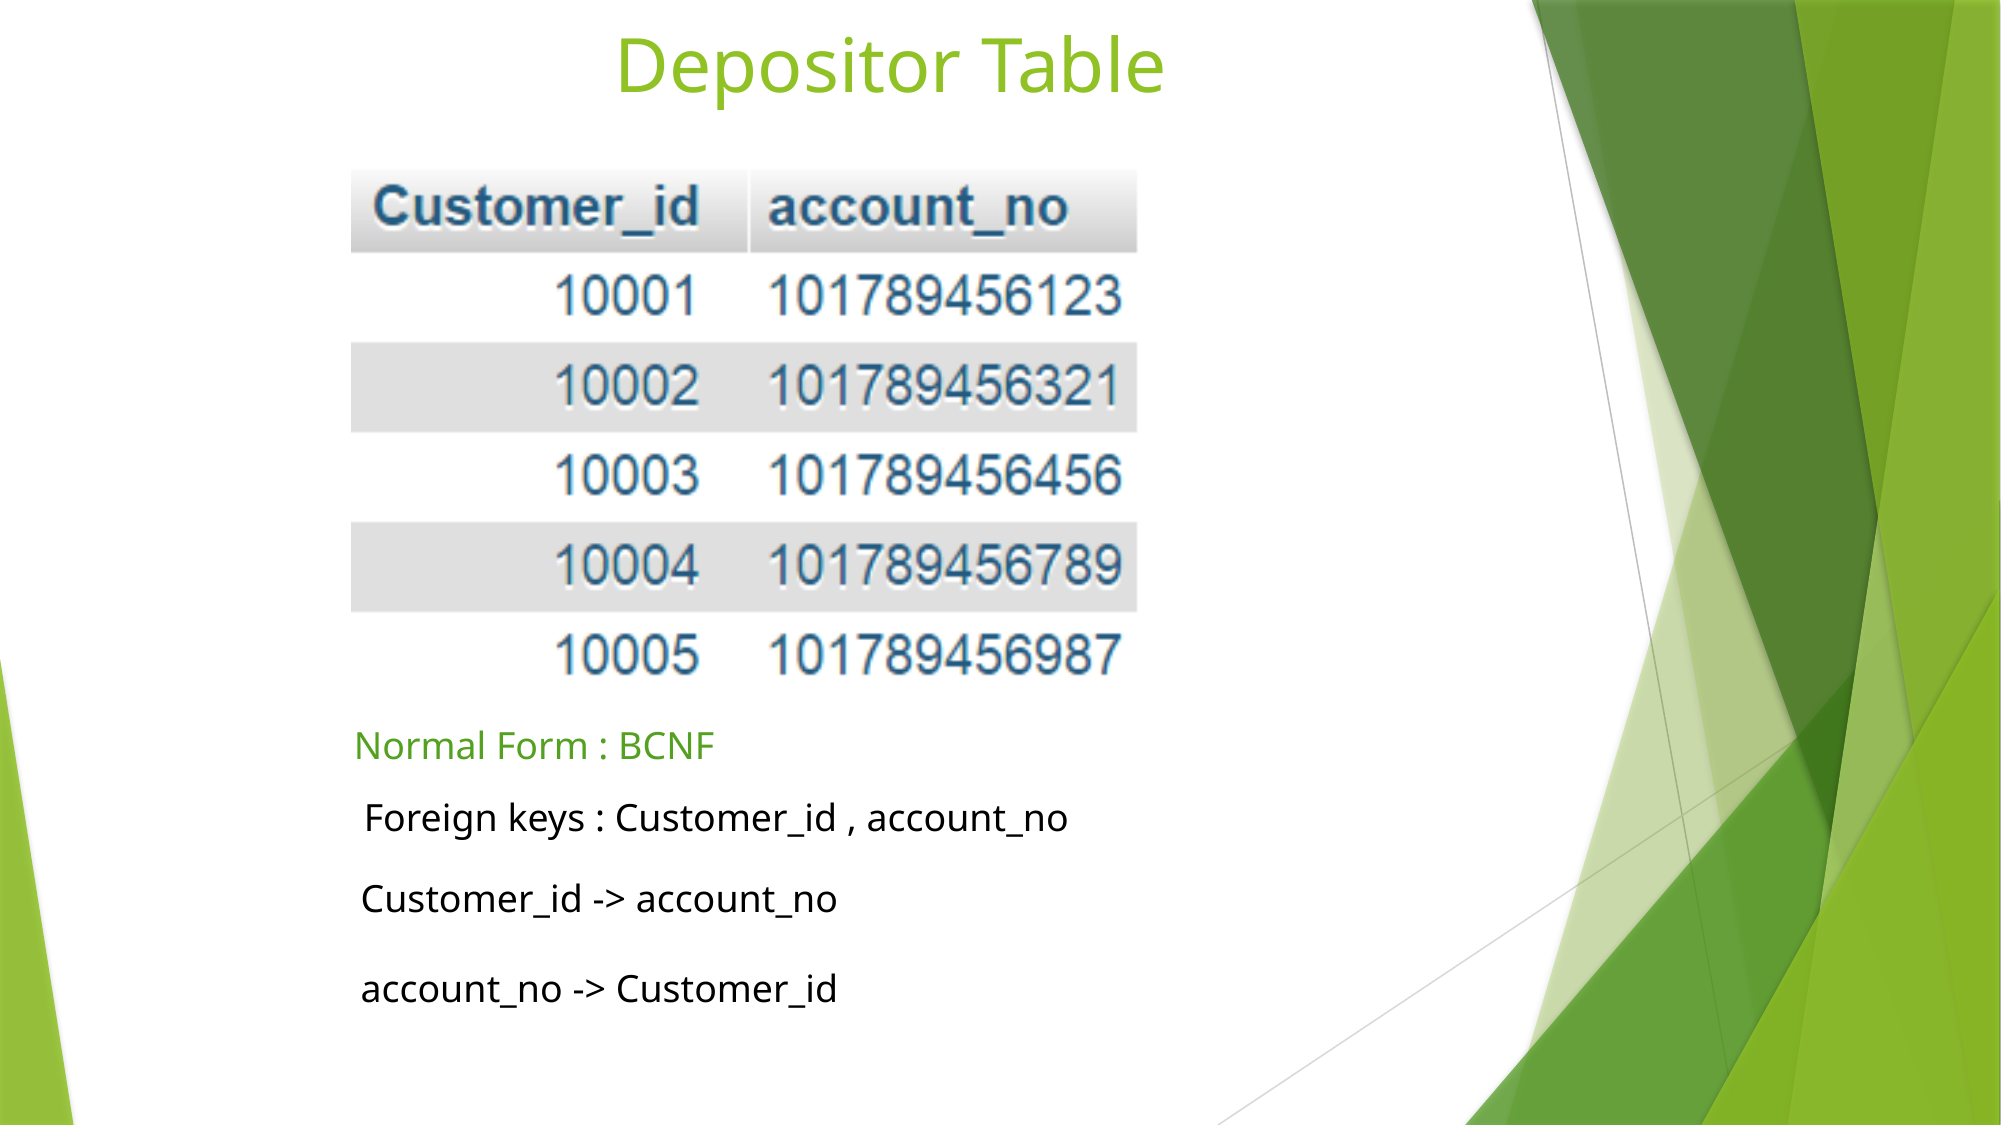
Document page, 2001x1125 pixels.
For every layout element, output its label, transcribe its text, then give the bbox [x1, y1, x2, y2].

text_box Foreign keys : Customer_id , account_no [348, 786, 1094, 846]
text_box Normal Form : BCNF [339, 715, 730, 775]
picture [350, 168, 1146, 719]
text_box Customer_id -> account_no account_no -> Customer_id [345, 867, 864, 1018]
text_box Depositor Table [599, 9, 1183, 115]
